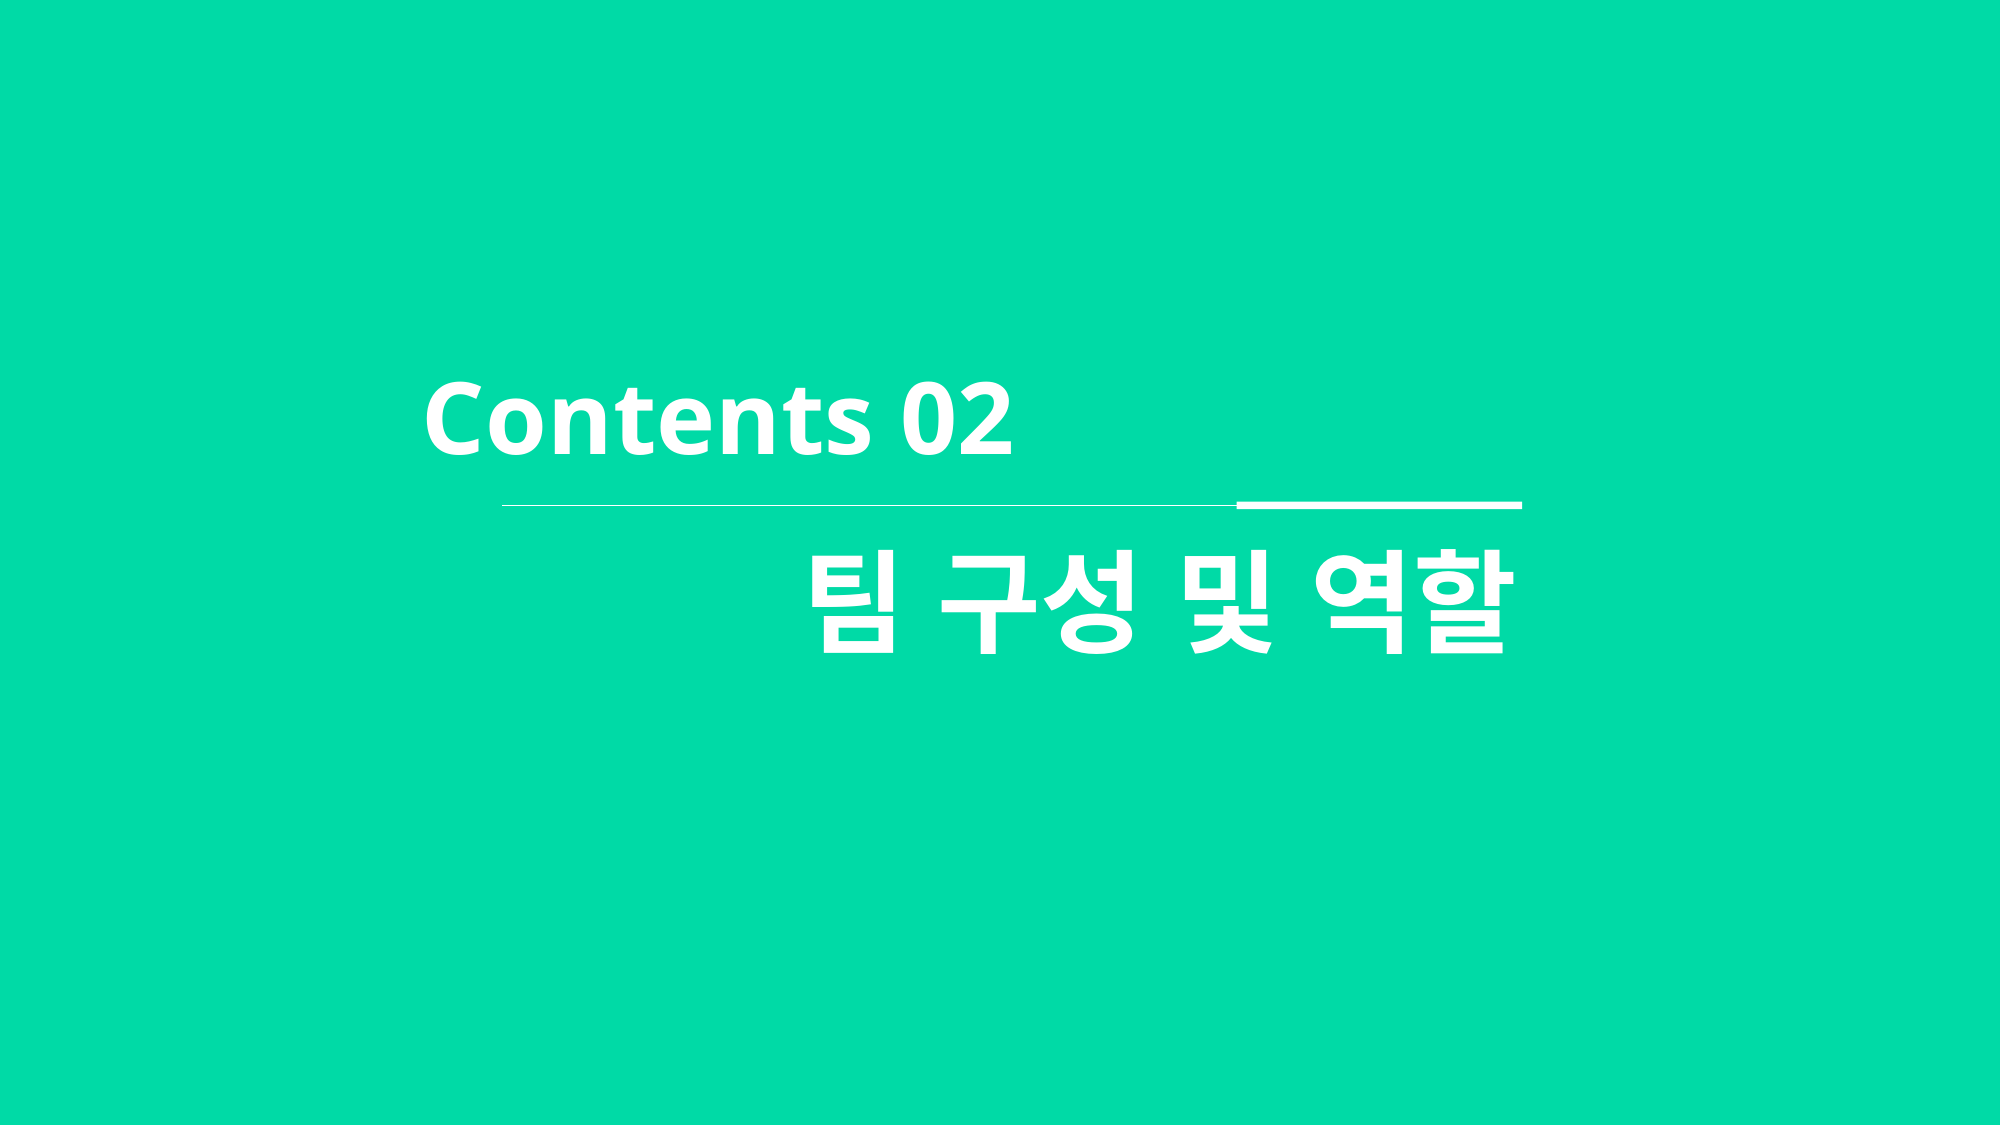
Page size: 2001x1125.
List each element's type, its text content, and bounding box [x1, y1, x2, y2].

list 팀 구성 및 역할 [586, 539, 1734, 672]
text_box [1236, 501, 1523, 510]
text_box Contents 02 [246, 360, 1191, 492]
